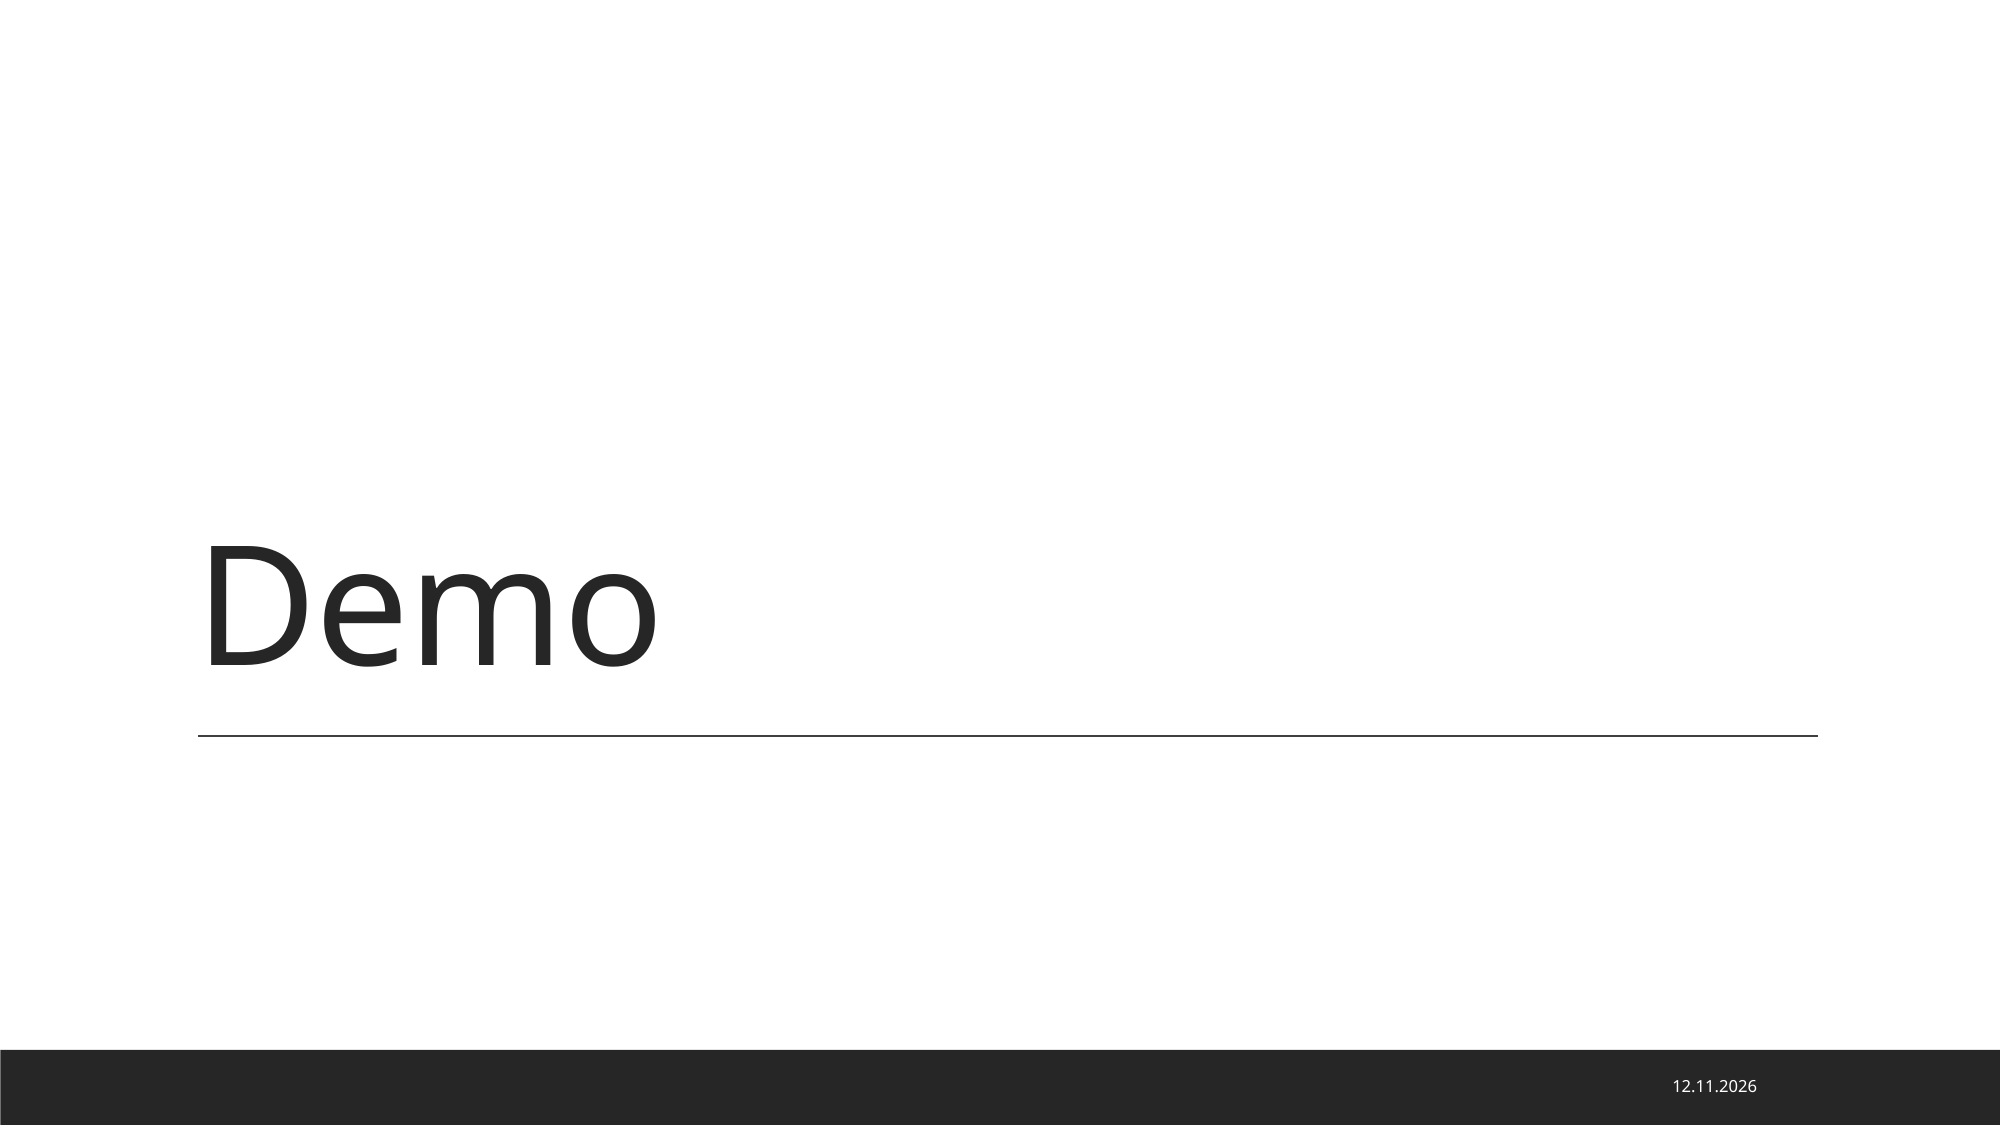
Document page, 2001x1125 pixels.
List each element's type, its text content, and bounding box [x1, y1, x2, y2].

title Demo [180, 124, 1830, 710]
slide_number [1348, 1057, 1773, 1118]
